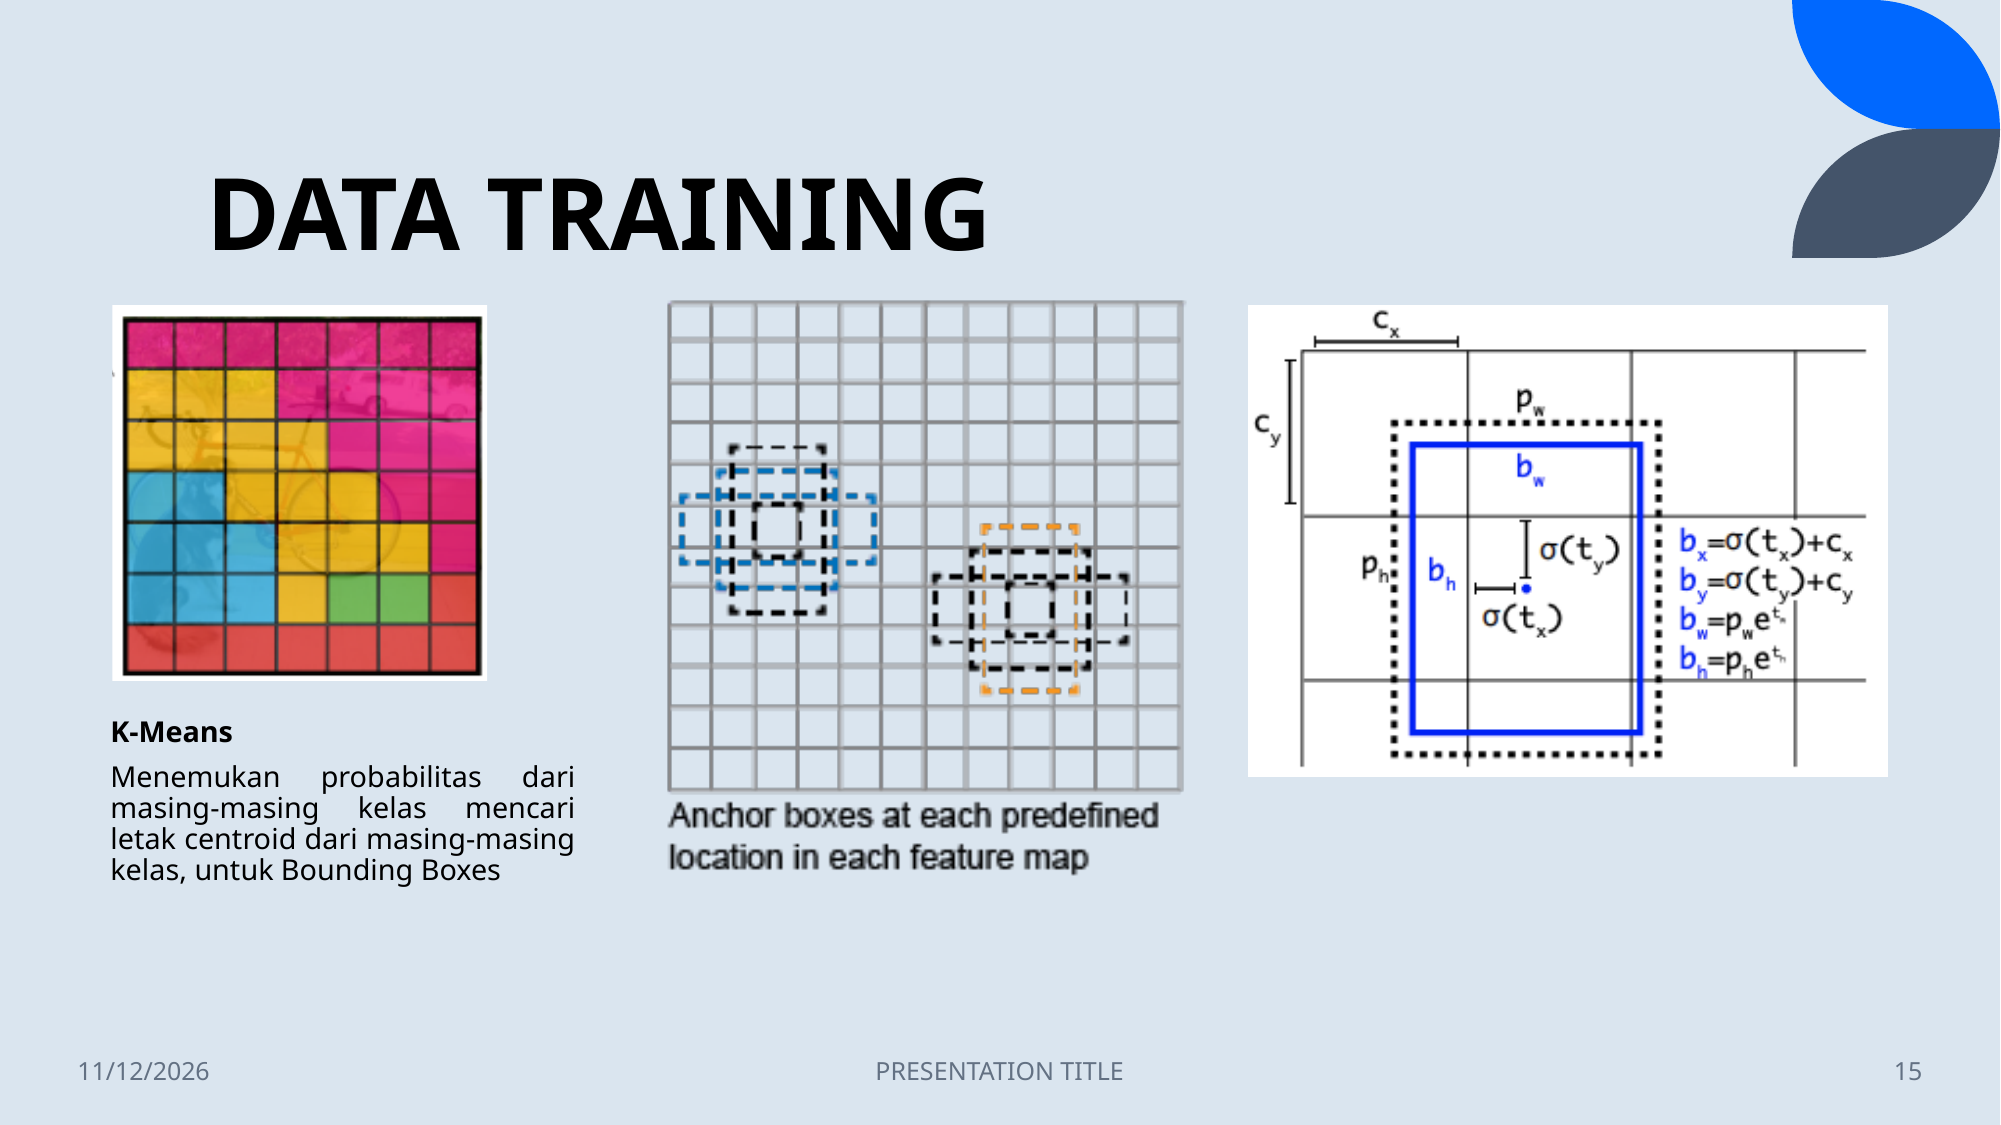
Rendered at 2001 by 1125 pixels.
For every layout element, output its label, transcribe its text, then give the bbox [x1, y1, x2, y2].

picture [641, 288, 1199, 884]
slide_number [62, 1042, 342, 1103]
slide_number 15 [1665, 1042, 1938, 1103]
picture [1248, 305, 1888, 777]
title DATA TRAINING [191, 62, 1796, 280]
footer PRESENTATION TITLE [662, 1042, 1338, 1103]
picture [112, 305, 488, 681]
text_box K-Means Menemukan probabilitas dari masing-masing kelas mencari letak centroid dari masing-masing kelas, untuk Bounding Boxes [95, 709, 591, 902]
